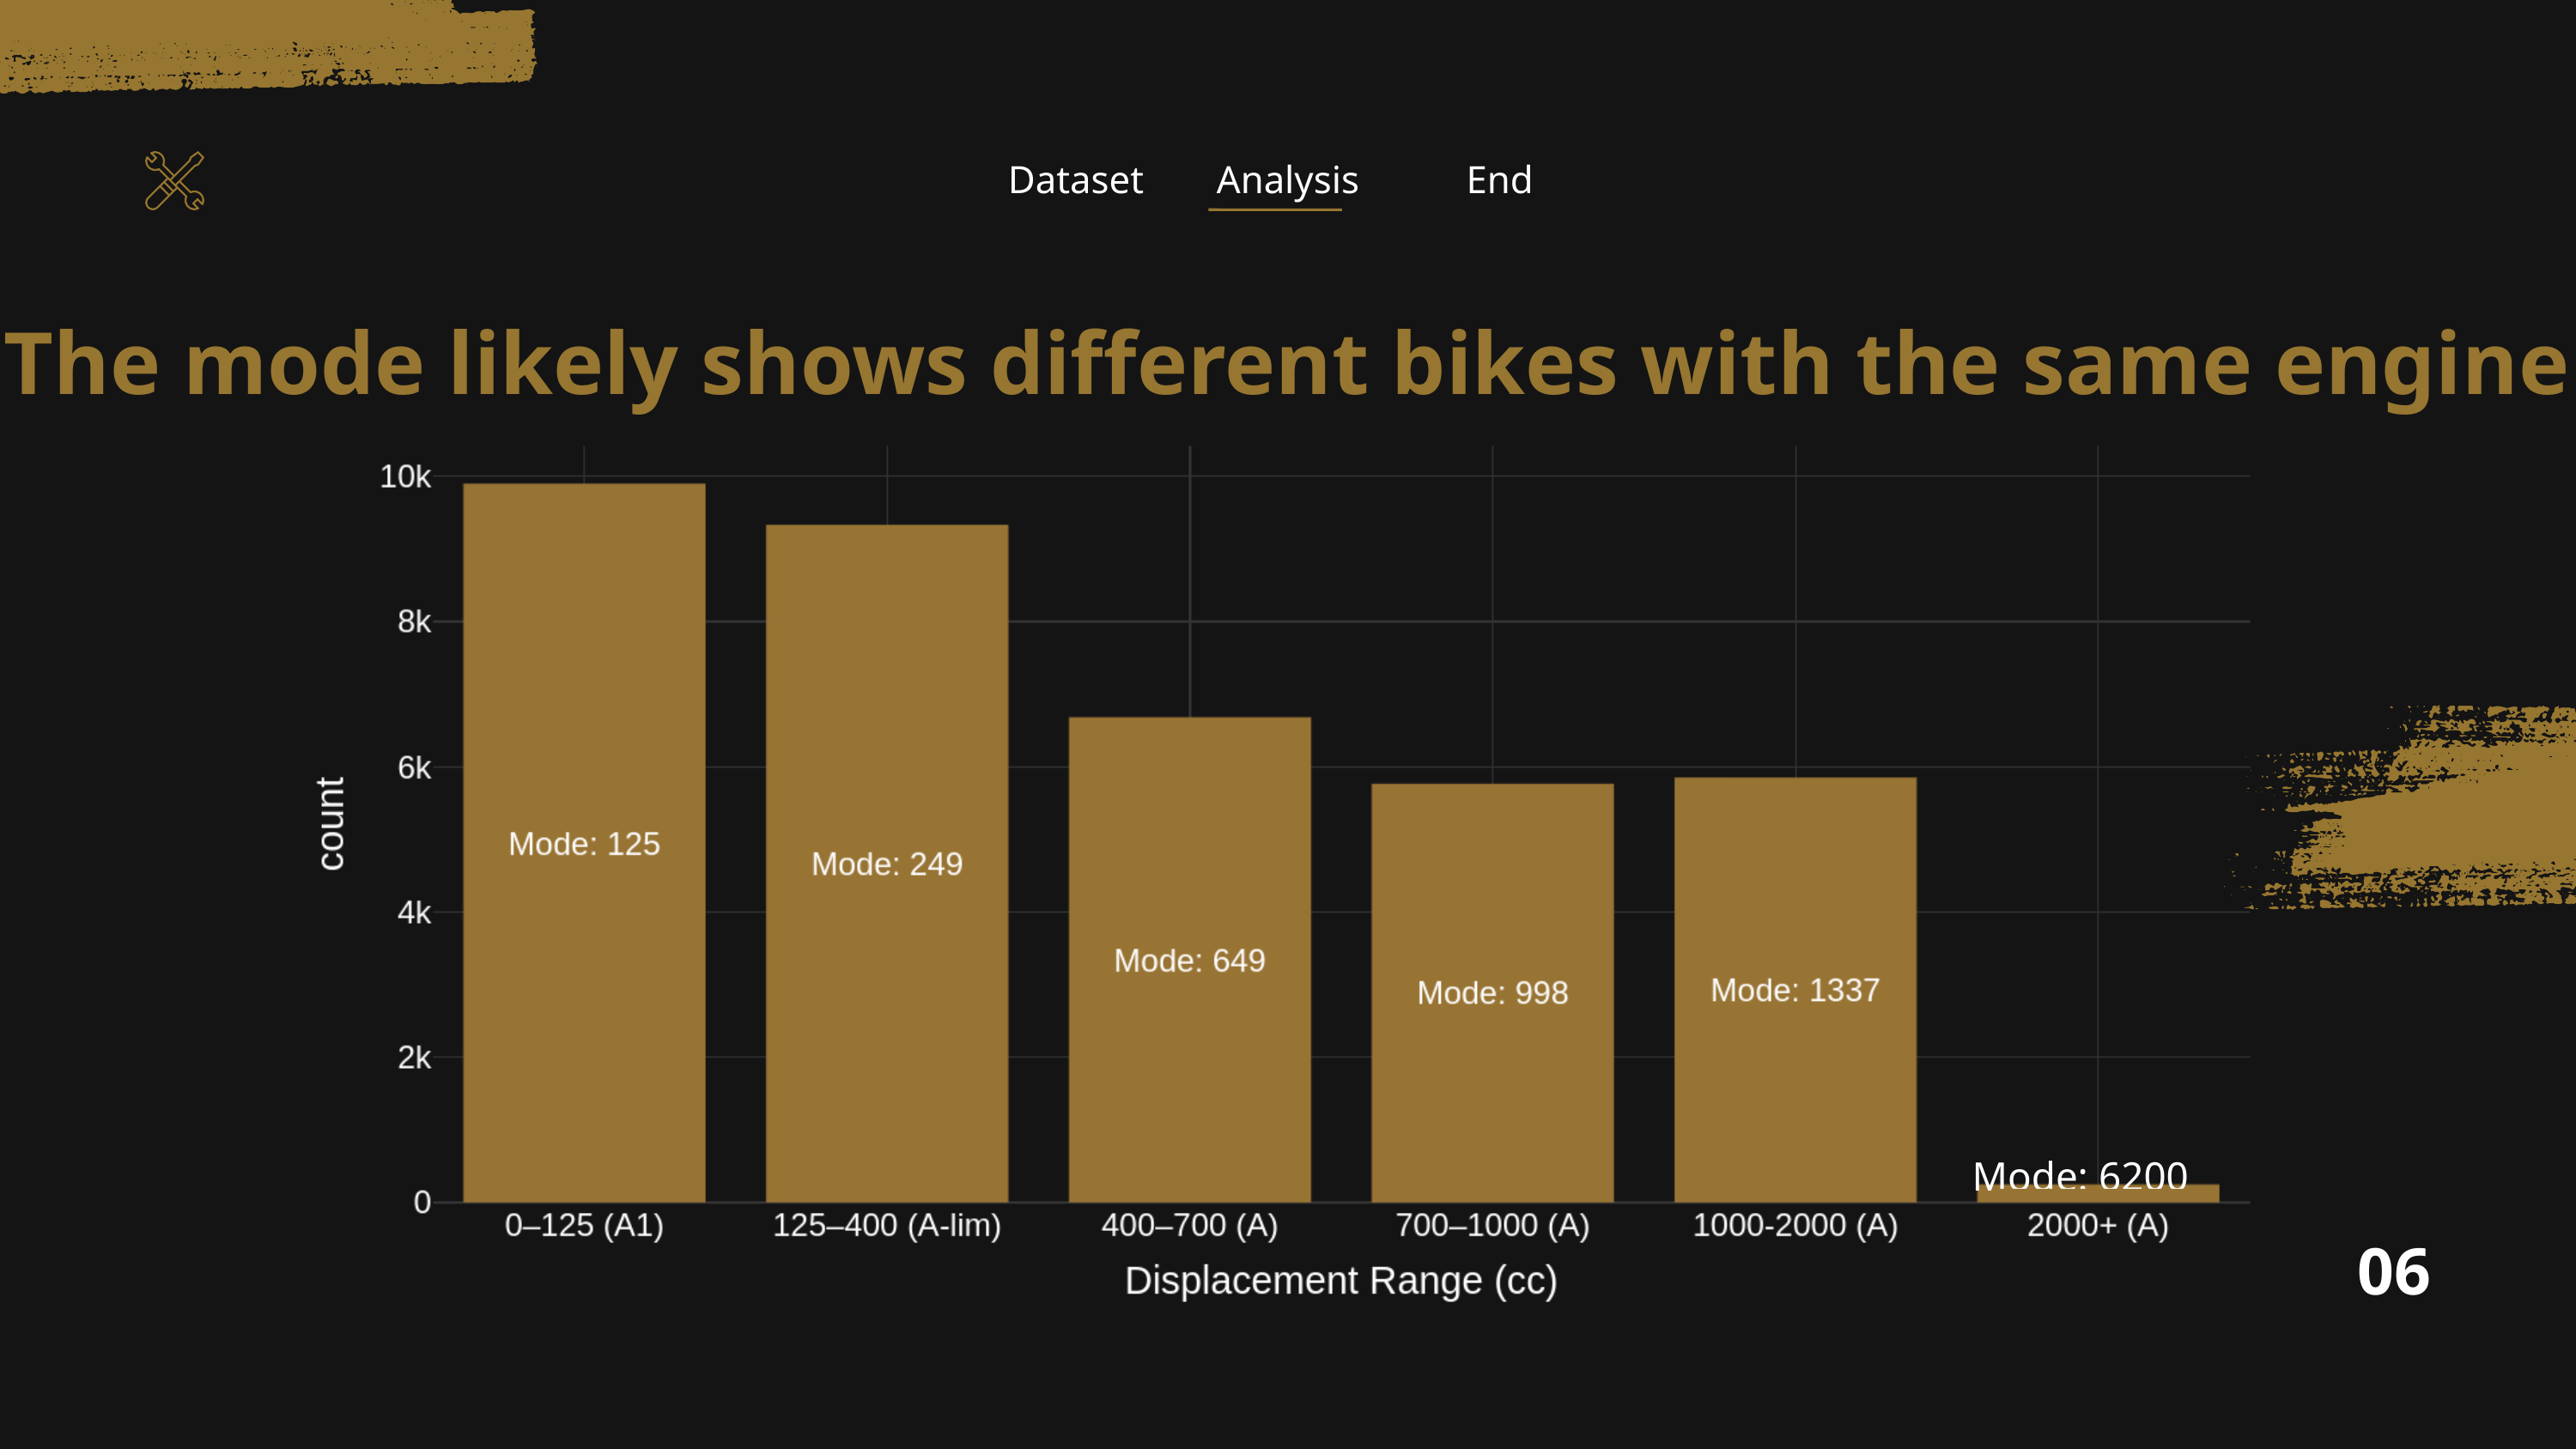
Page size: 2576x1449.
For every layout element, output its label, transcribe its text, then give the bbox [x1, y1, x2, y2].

text_box [0, 0, 538, 103]
text_box 06 [2270, 1217, 2432, 1308]
text_box [2270, 704, 2576, 911]
text_box End [1403, 148, 1597, 202]
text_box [1191, 148, 1385, 210]
picture [306, 404, 2270, 1328]
text_box The mode likely shows different bikes with the same engine [0, 292, 2576, 412]
text_box Dataset [979, 148, 1173, 202]
text_box [144, 150, 205, 211]
